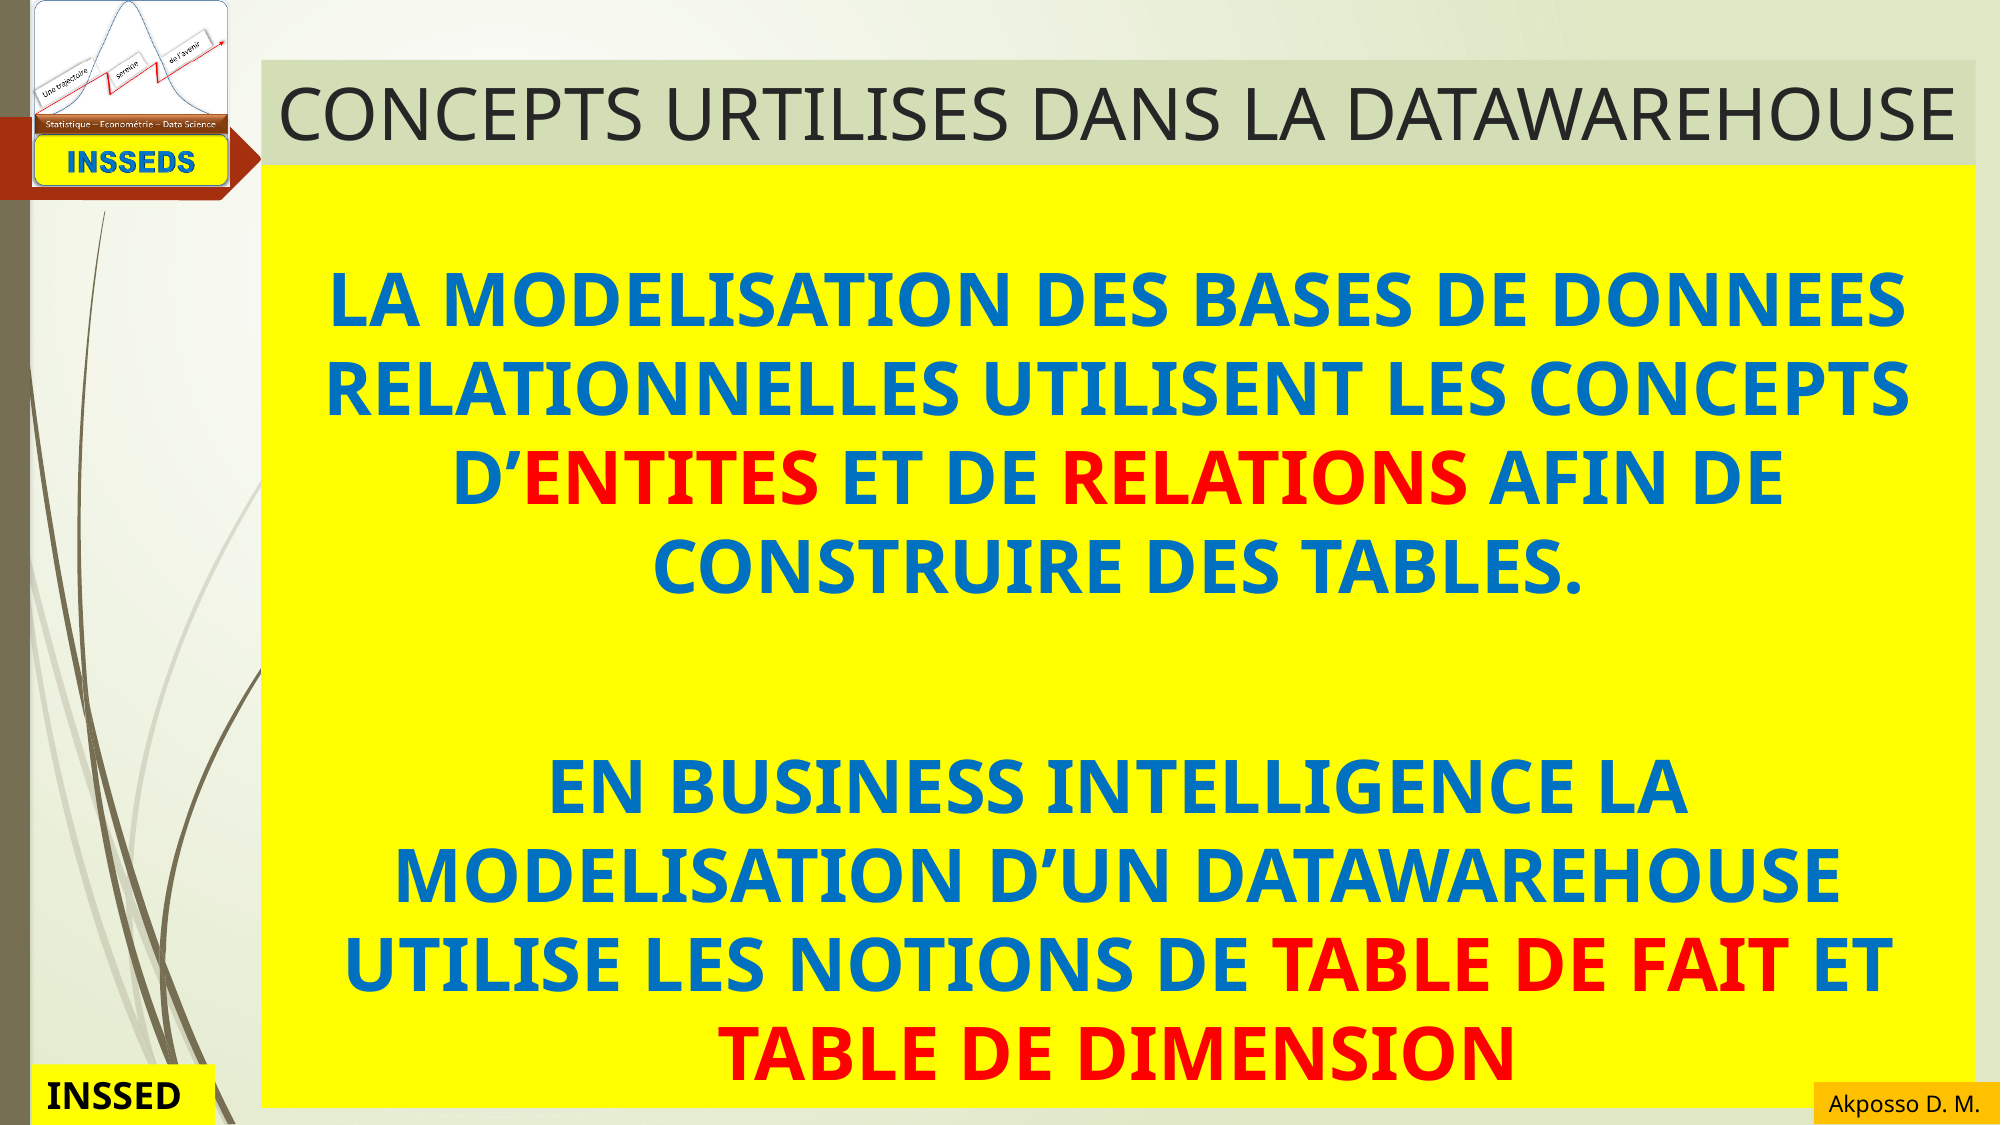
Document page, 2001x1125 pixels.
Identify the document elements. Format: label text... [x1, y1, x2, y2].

title CONCEPTS URTILISES DANS LA DATAWAREHOUSE [261, 59, 1976, 165]
text_box INSSEDS [32, 1064, 216, 1125]
text_box LA MODELISATION DES BASES DE DONNEES RELATIONNELLES UTILISENT LES CONCEPTS D’ENTITES ET DE RELATIONS AFIN DE CONSTRUIRE DES TABLES. EN BUSINESS INTELLIGENCE LA MODELISATION D’UN DATAWAREHOUSE UTILISE LES NOTIONS DE TABLE DE FAIT ET TABLE DE DIMENSION [261, 165, 1976, 1108]
picture [31, 0, 230, 187]
text_box Akposso D. M. [1813, 1082, 2000, 1125]
